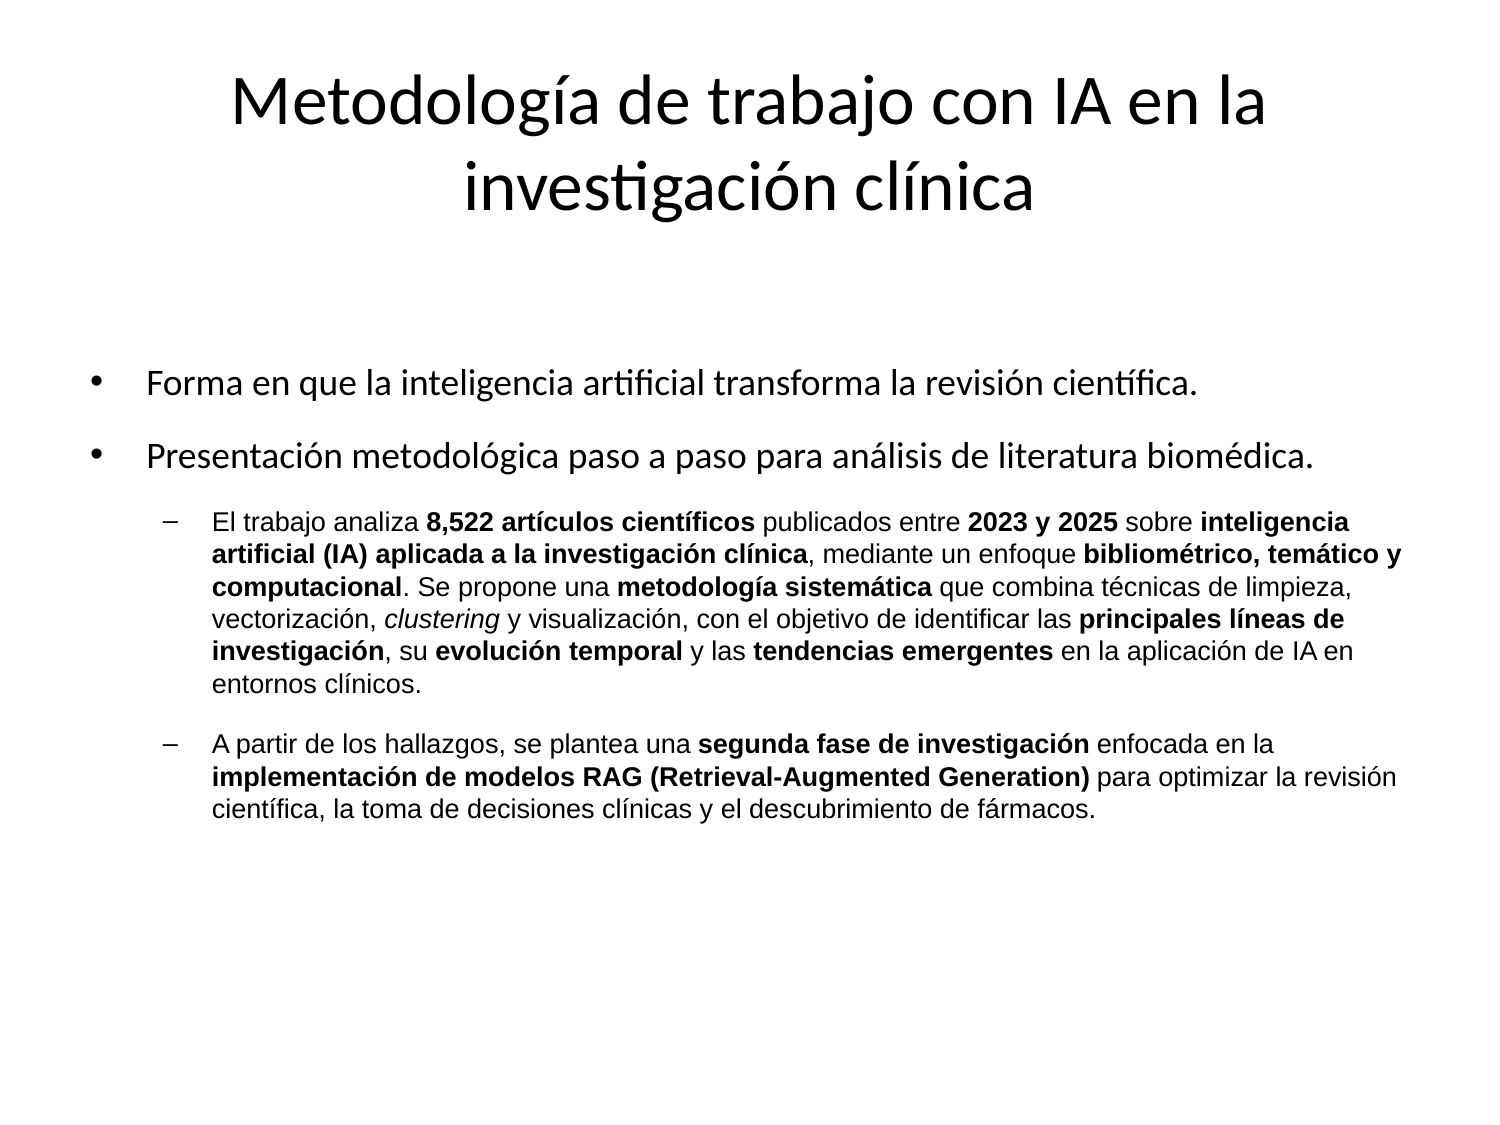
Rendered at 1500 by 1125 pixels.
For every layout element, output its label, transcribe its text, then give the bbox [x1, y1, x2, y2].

title Metodología de trabajo con IA en la investigación clínica [75, 45, 1425, 233]
list Forma en que la inteligencia artificial transforma la revisión científica. Presentación metodológica paso a paso para análisis de literatura biomédica. El trabajo analiza 8,522 artículos científicos publicados entre 2023 y 2025 sobre inteligencia artificial (IA) aplicada a la investigación clínica, mediante un enfoque bibliométrico, temático y computacional. Se propone una metodología sistemática que combina técnicas de limpieza, vectorización, clustering y visualización, con el objetivo de identificar las principales líneas de investigación, su evolución temporal y las tendencias emergentes en la aplicación de IA en entornos clínicos. A partir de los hallazgos, se plantea una segunda fase de investigación enfocada en la implementación de modelos RAG (Retrieval-Augmented Generation) para optimizar la revisión científica, la toma de decisiones clínicas y el descubrimiento de fármacos. [75, 262, 1425, 1005]
